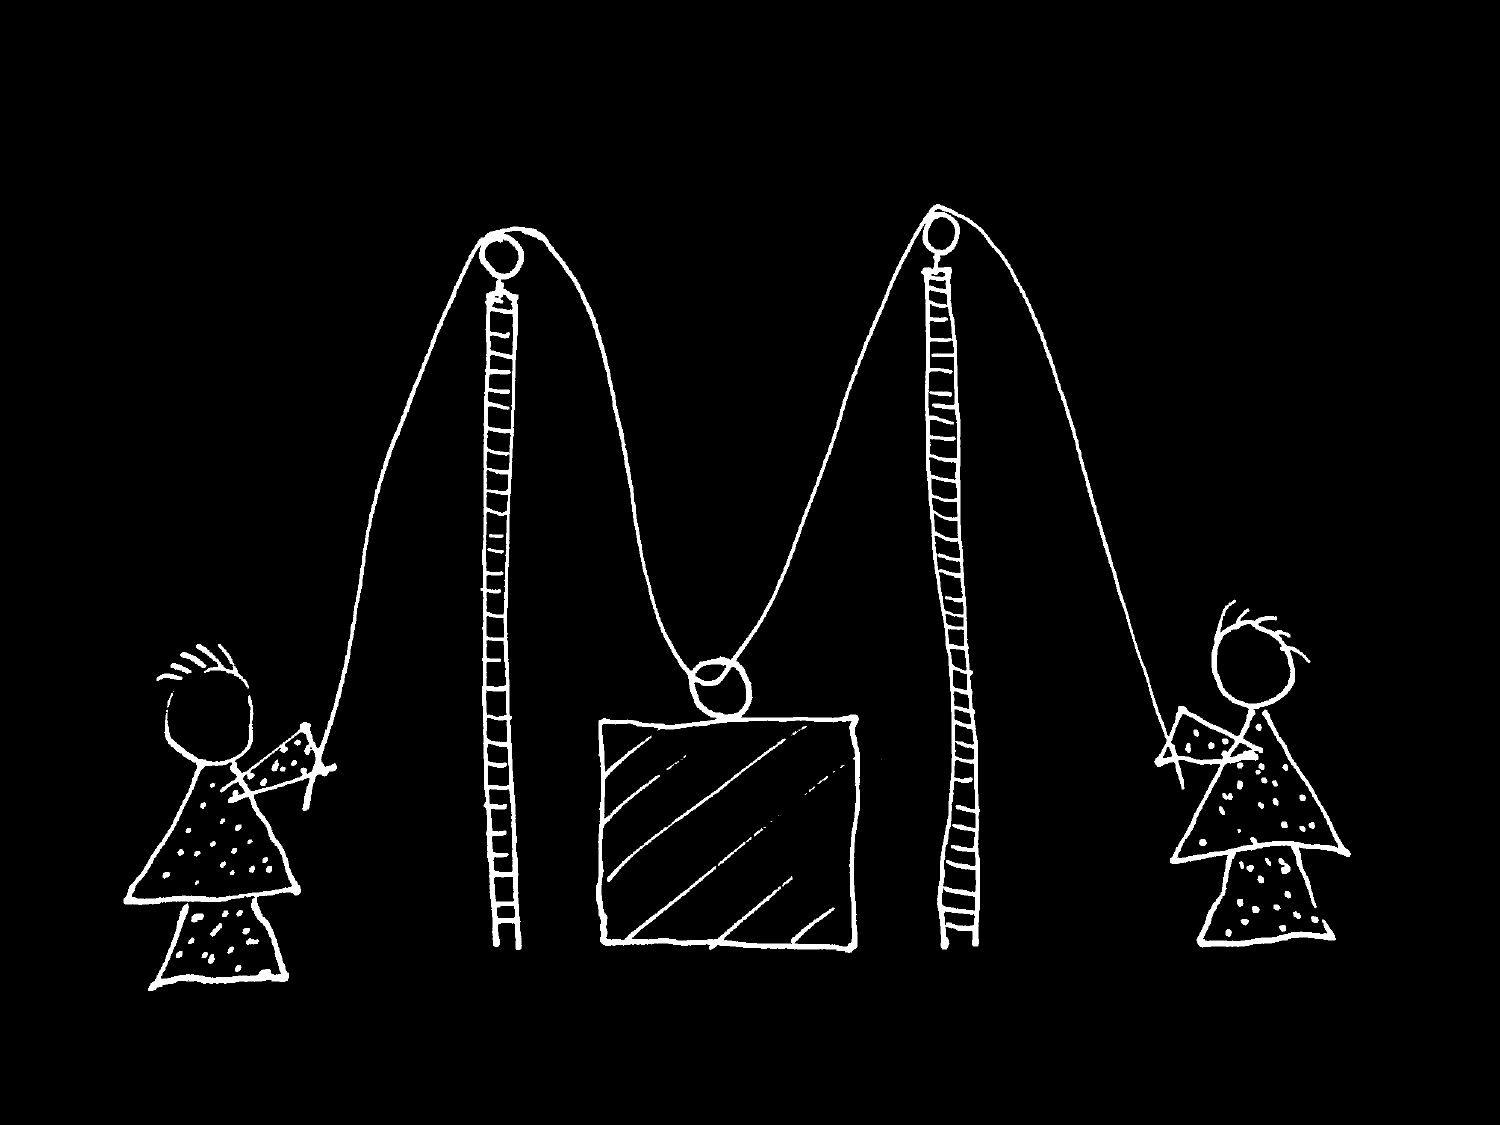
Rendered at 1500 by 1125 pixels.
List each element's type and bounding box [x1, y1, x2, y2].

picture [0, 66, 1500, 1038]
